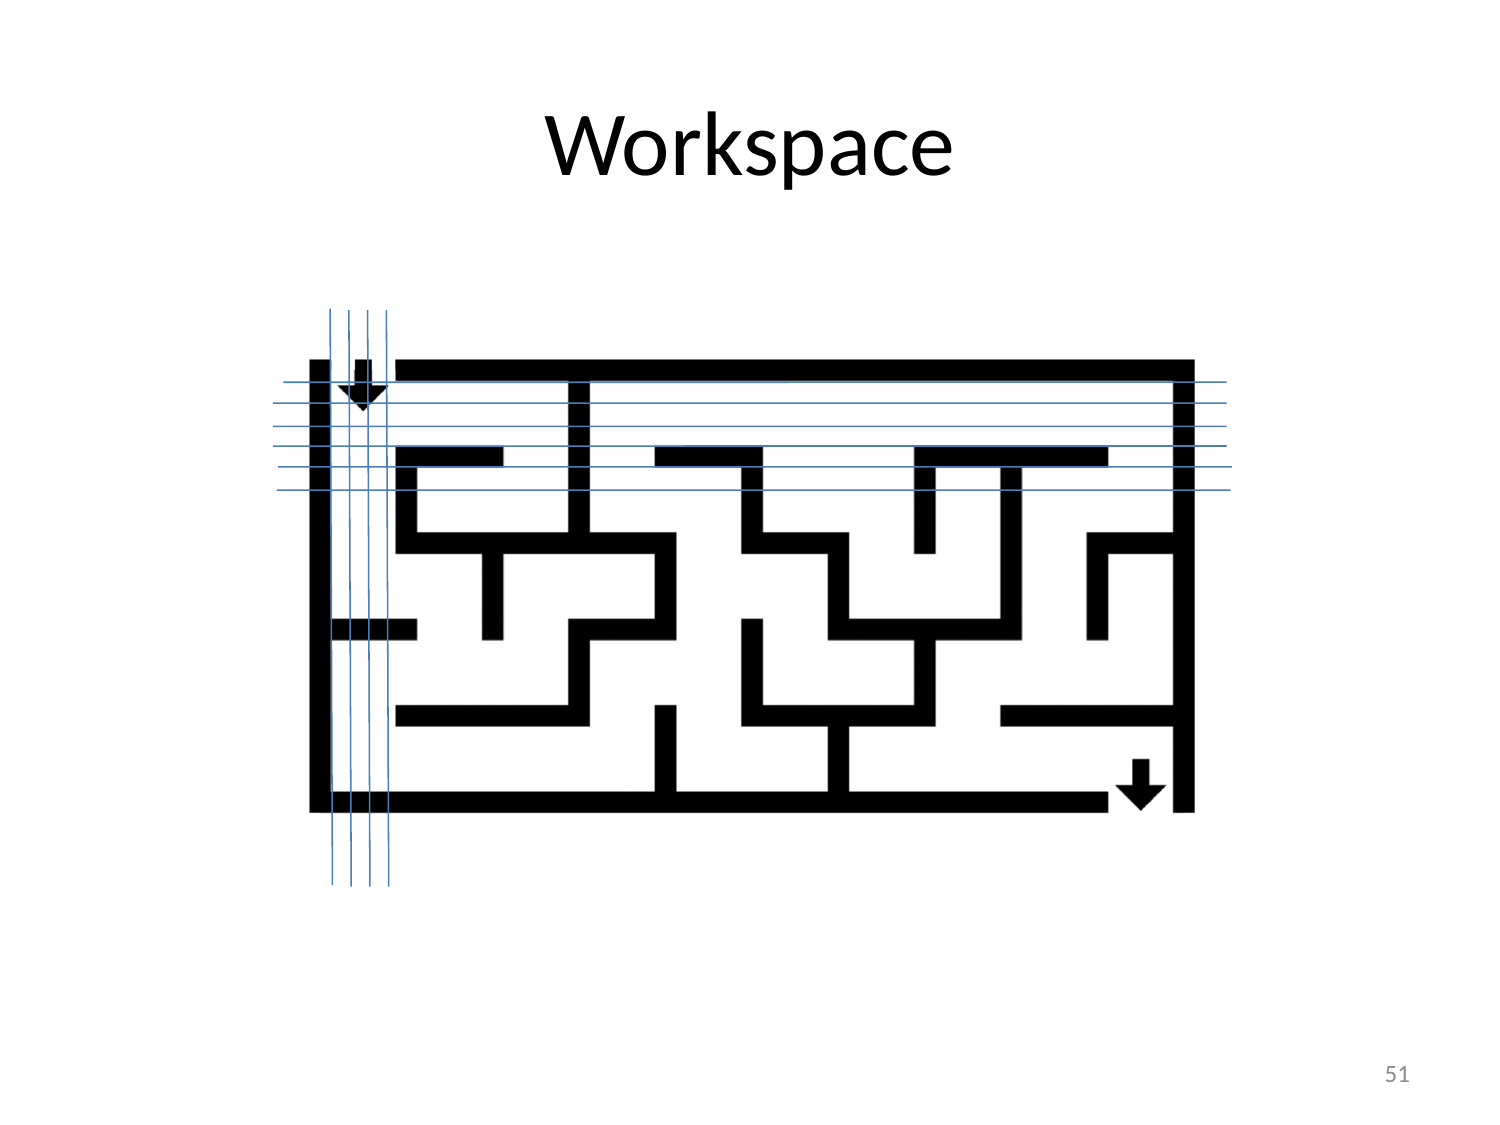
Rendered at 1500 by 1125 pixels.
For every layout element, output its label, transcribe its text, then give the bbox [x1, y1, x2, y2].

text_box Workspace [75, 45, 1425, 233]
picture [283, 334, 1209, 832]
text_box <number> [1074, 1042, 1425, 1103]
text_box [75, 262, 1425, 1005]
